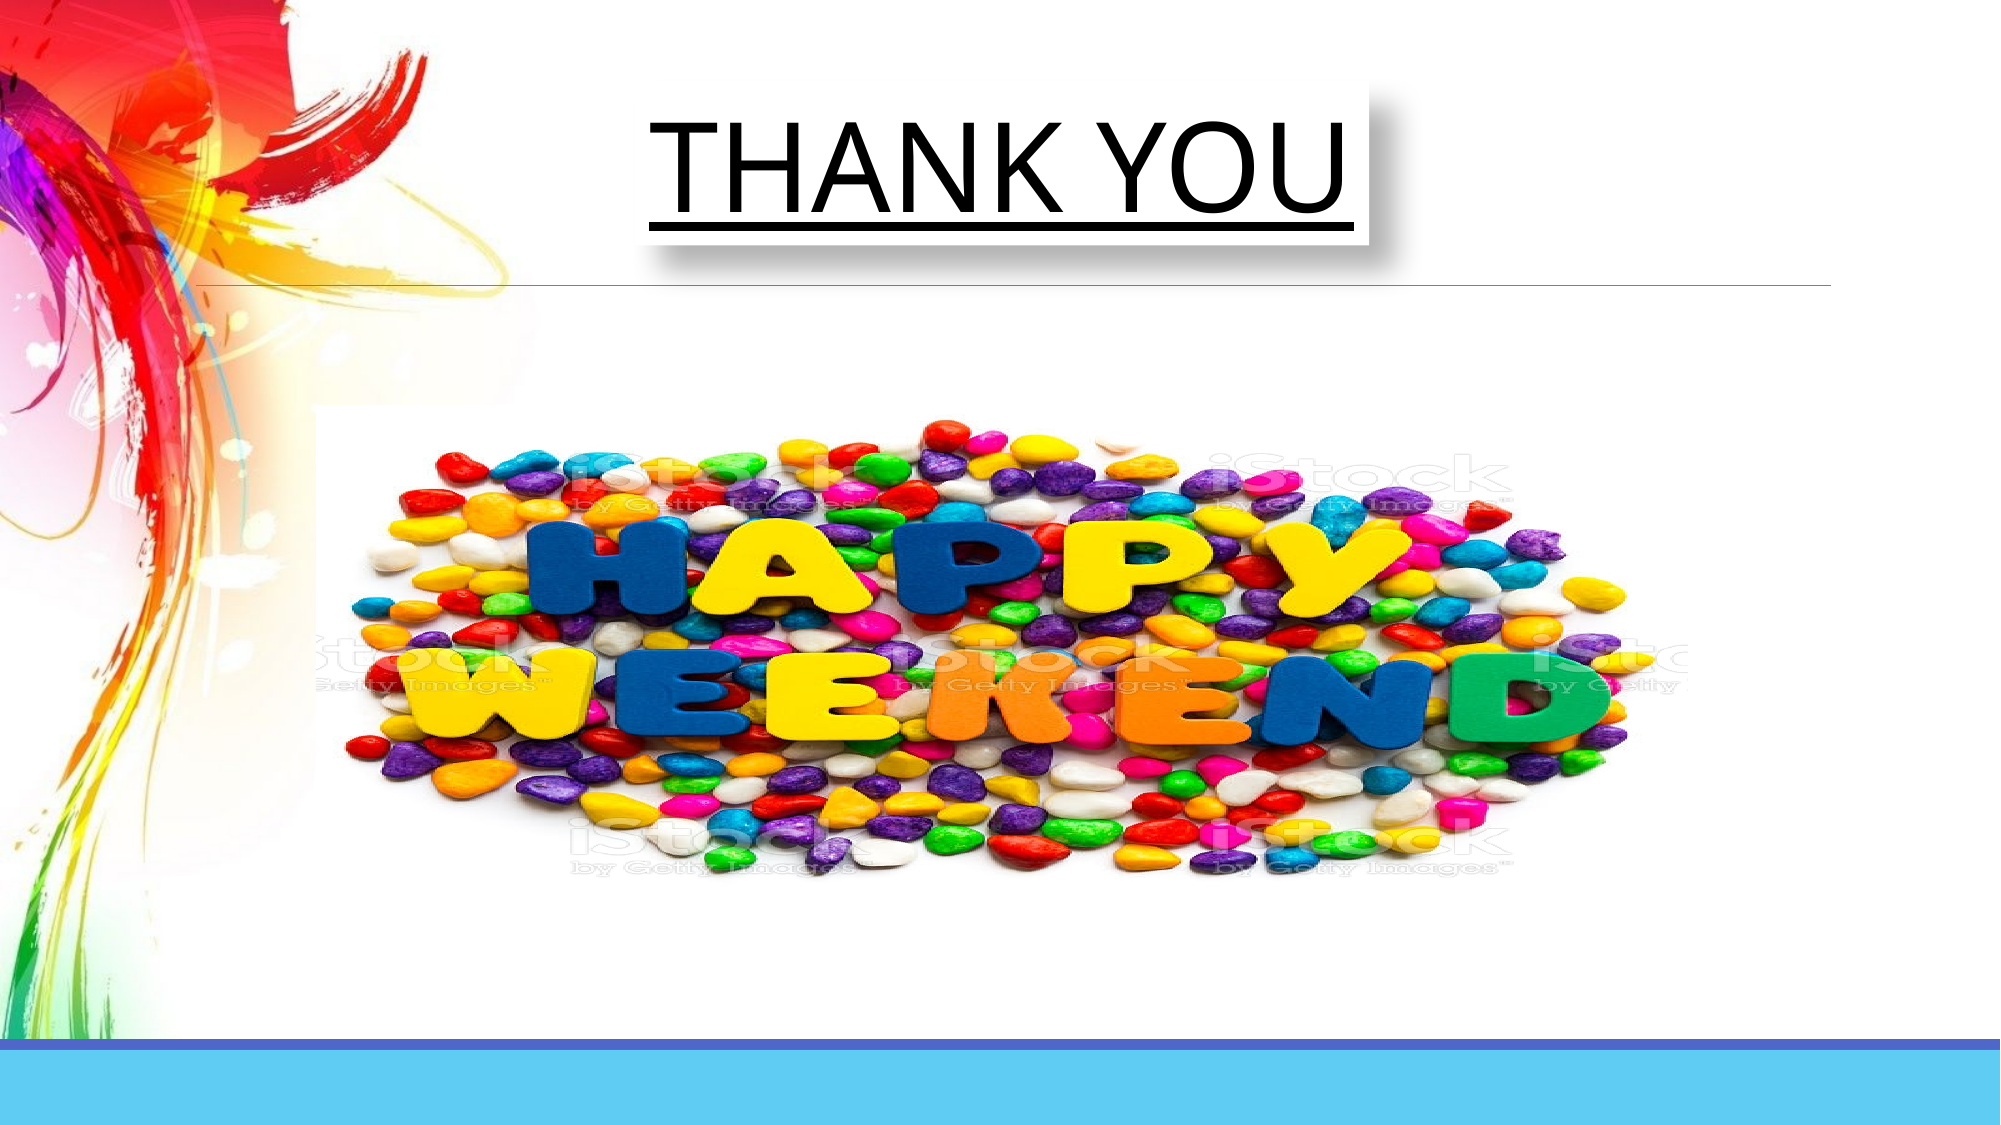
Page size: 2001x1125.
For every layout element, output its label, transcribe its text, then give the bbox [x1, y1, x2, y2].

text_box THANK YOU [631, 77, 1372, 249]
picture [0, 0, 2001, 1125]
